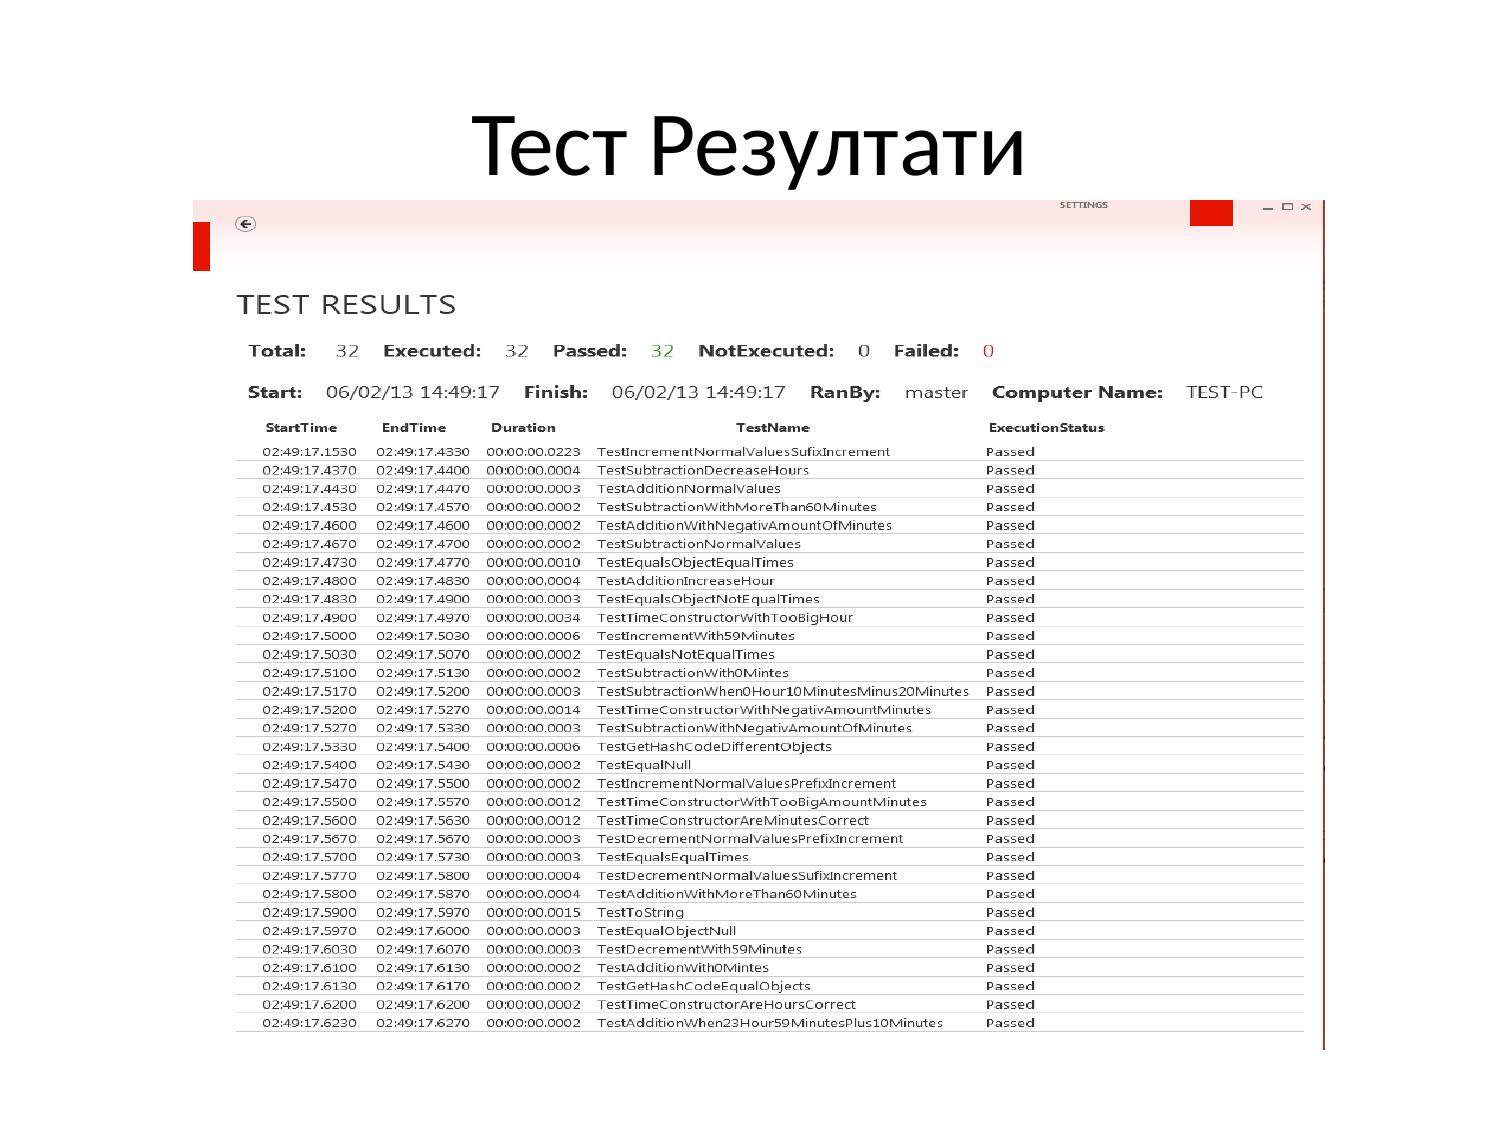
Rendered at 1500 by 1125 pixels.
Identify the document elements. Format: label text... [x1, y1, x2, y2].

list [192, 199, 1326, 1051]
title Тест Резултати [75, 45, 1425, 233]
